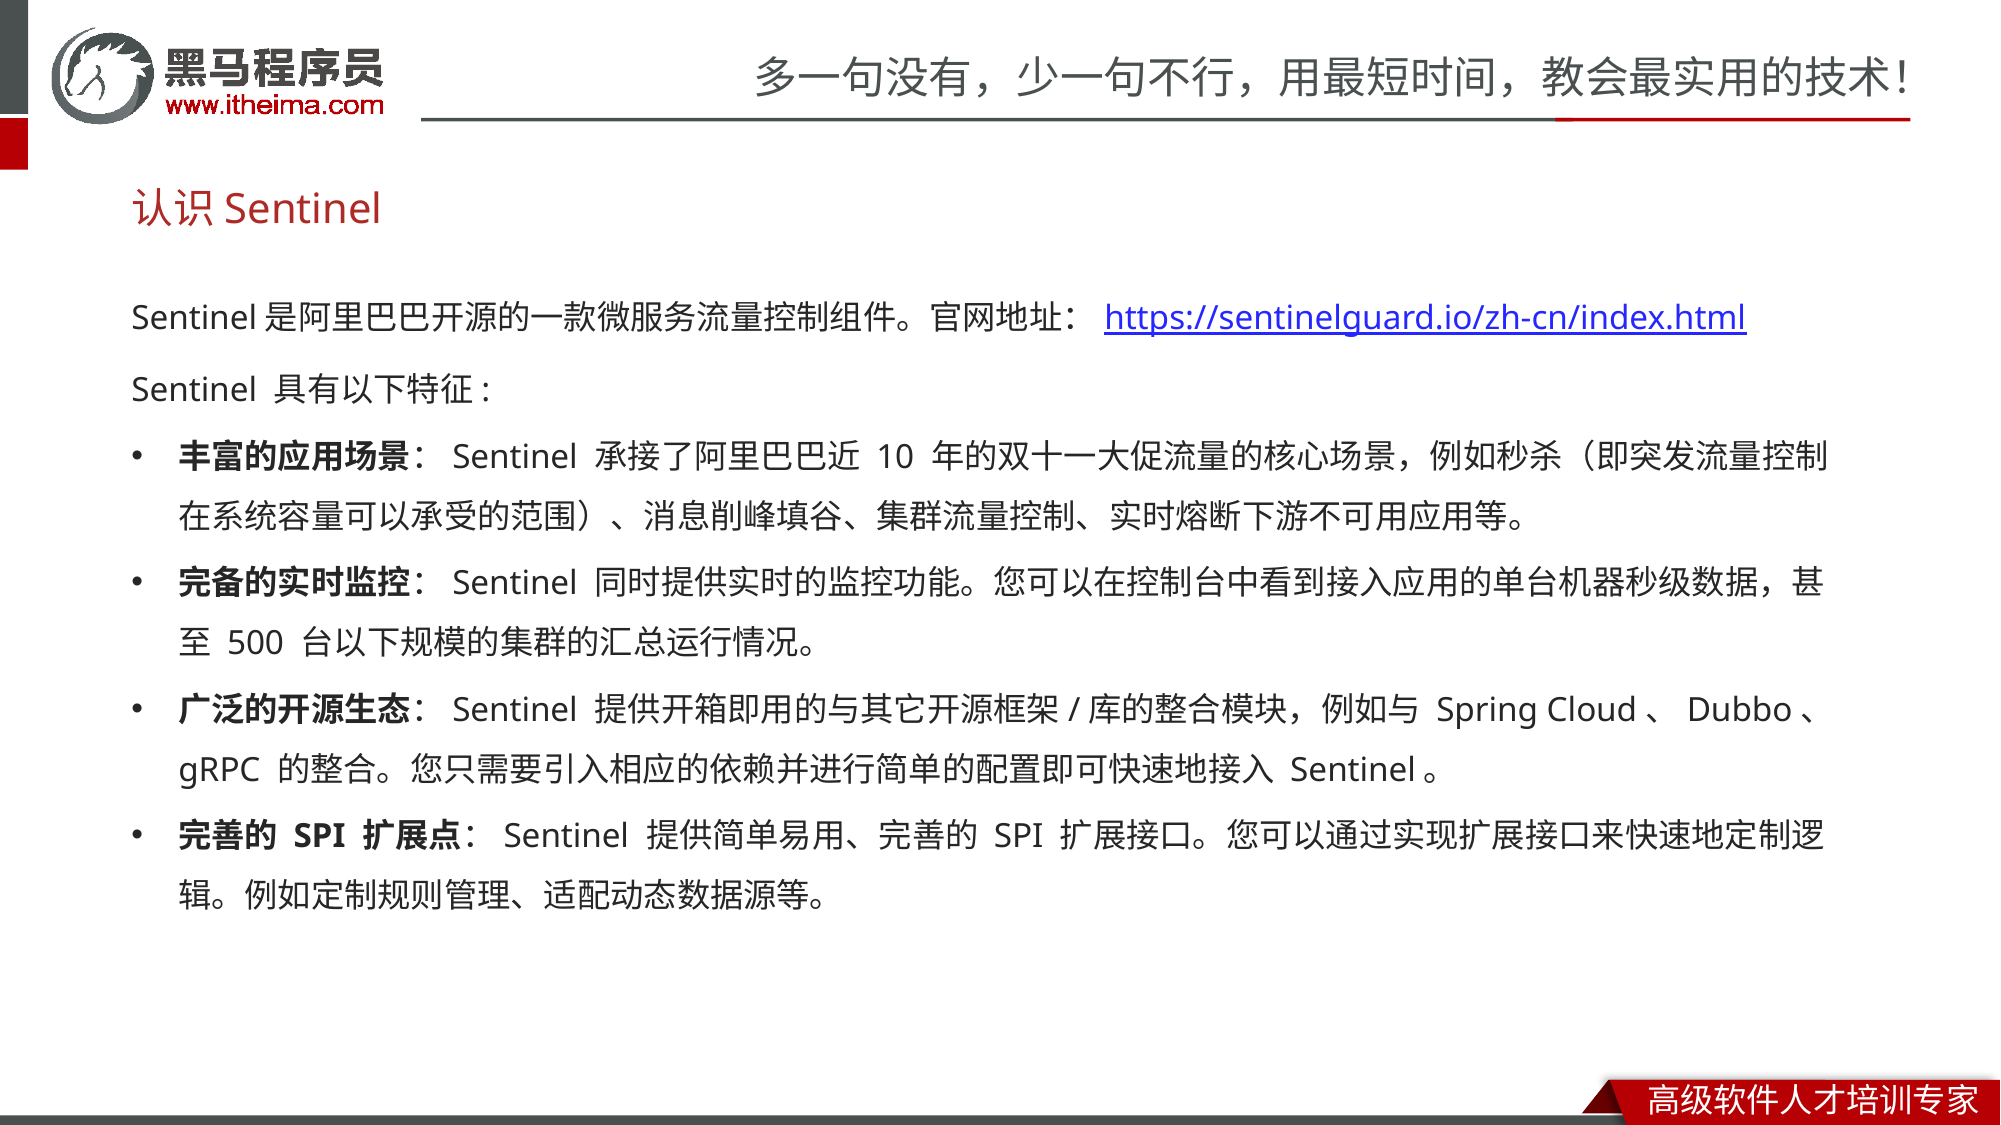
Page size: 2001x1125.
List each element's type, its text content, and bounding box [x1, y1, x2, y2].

picture [50, 26, 384, 125]
title 认识Sentinel [116, 164, 1872, 250]
list Sentinel是阿里巴巴开源的一款微服务流量控制组件。官网地址：https://sentinelguard.io/zh-cn/index.html Sentinel 具有以下特征: 丰富的应用场景：Sentinel 承接了阿里巴巴近 10 年的双十一大促流量的核心场景，例如秒杀（即突发流量控制在系统容量可以承受的范围）、消息削峰填谷、集群流量控制、实时熔断下游不可用应用等。 完备的实时监控：Sentinel 同时提供实时的监控功能。您可以在控制台中看到接入应用的单台机器秒级数据，甚至 500 台以下规模的集群的汇总运行情况。 广泛的开源生态：Sentinel 提供开箱即用的与其它开源框架/库的整合模块，例如与 Spring Cloud、Dubbo、gRPC 的整合。您只需要引入相应的依赖并进行简单的配置即可快速地接入 Sentinel。 完善的 SPI 扩展点：Sentinel 提供简单易用、完善的 SPI 扩展接口。您可以通过实现扩展接口来快速地定制逻辑。例如定制规则管理、适配动态数据源等。 [116, 266, 1872, 900]
